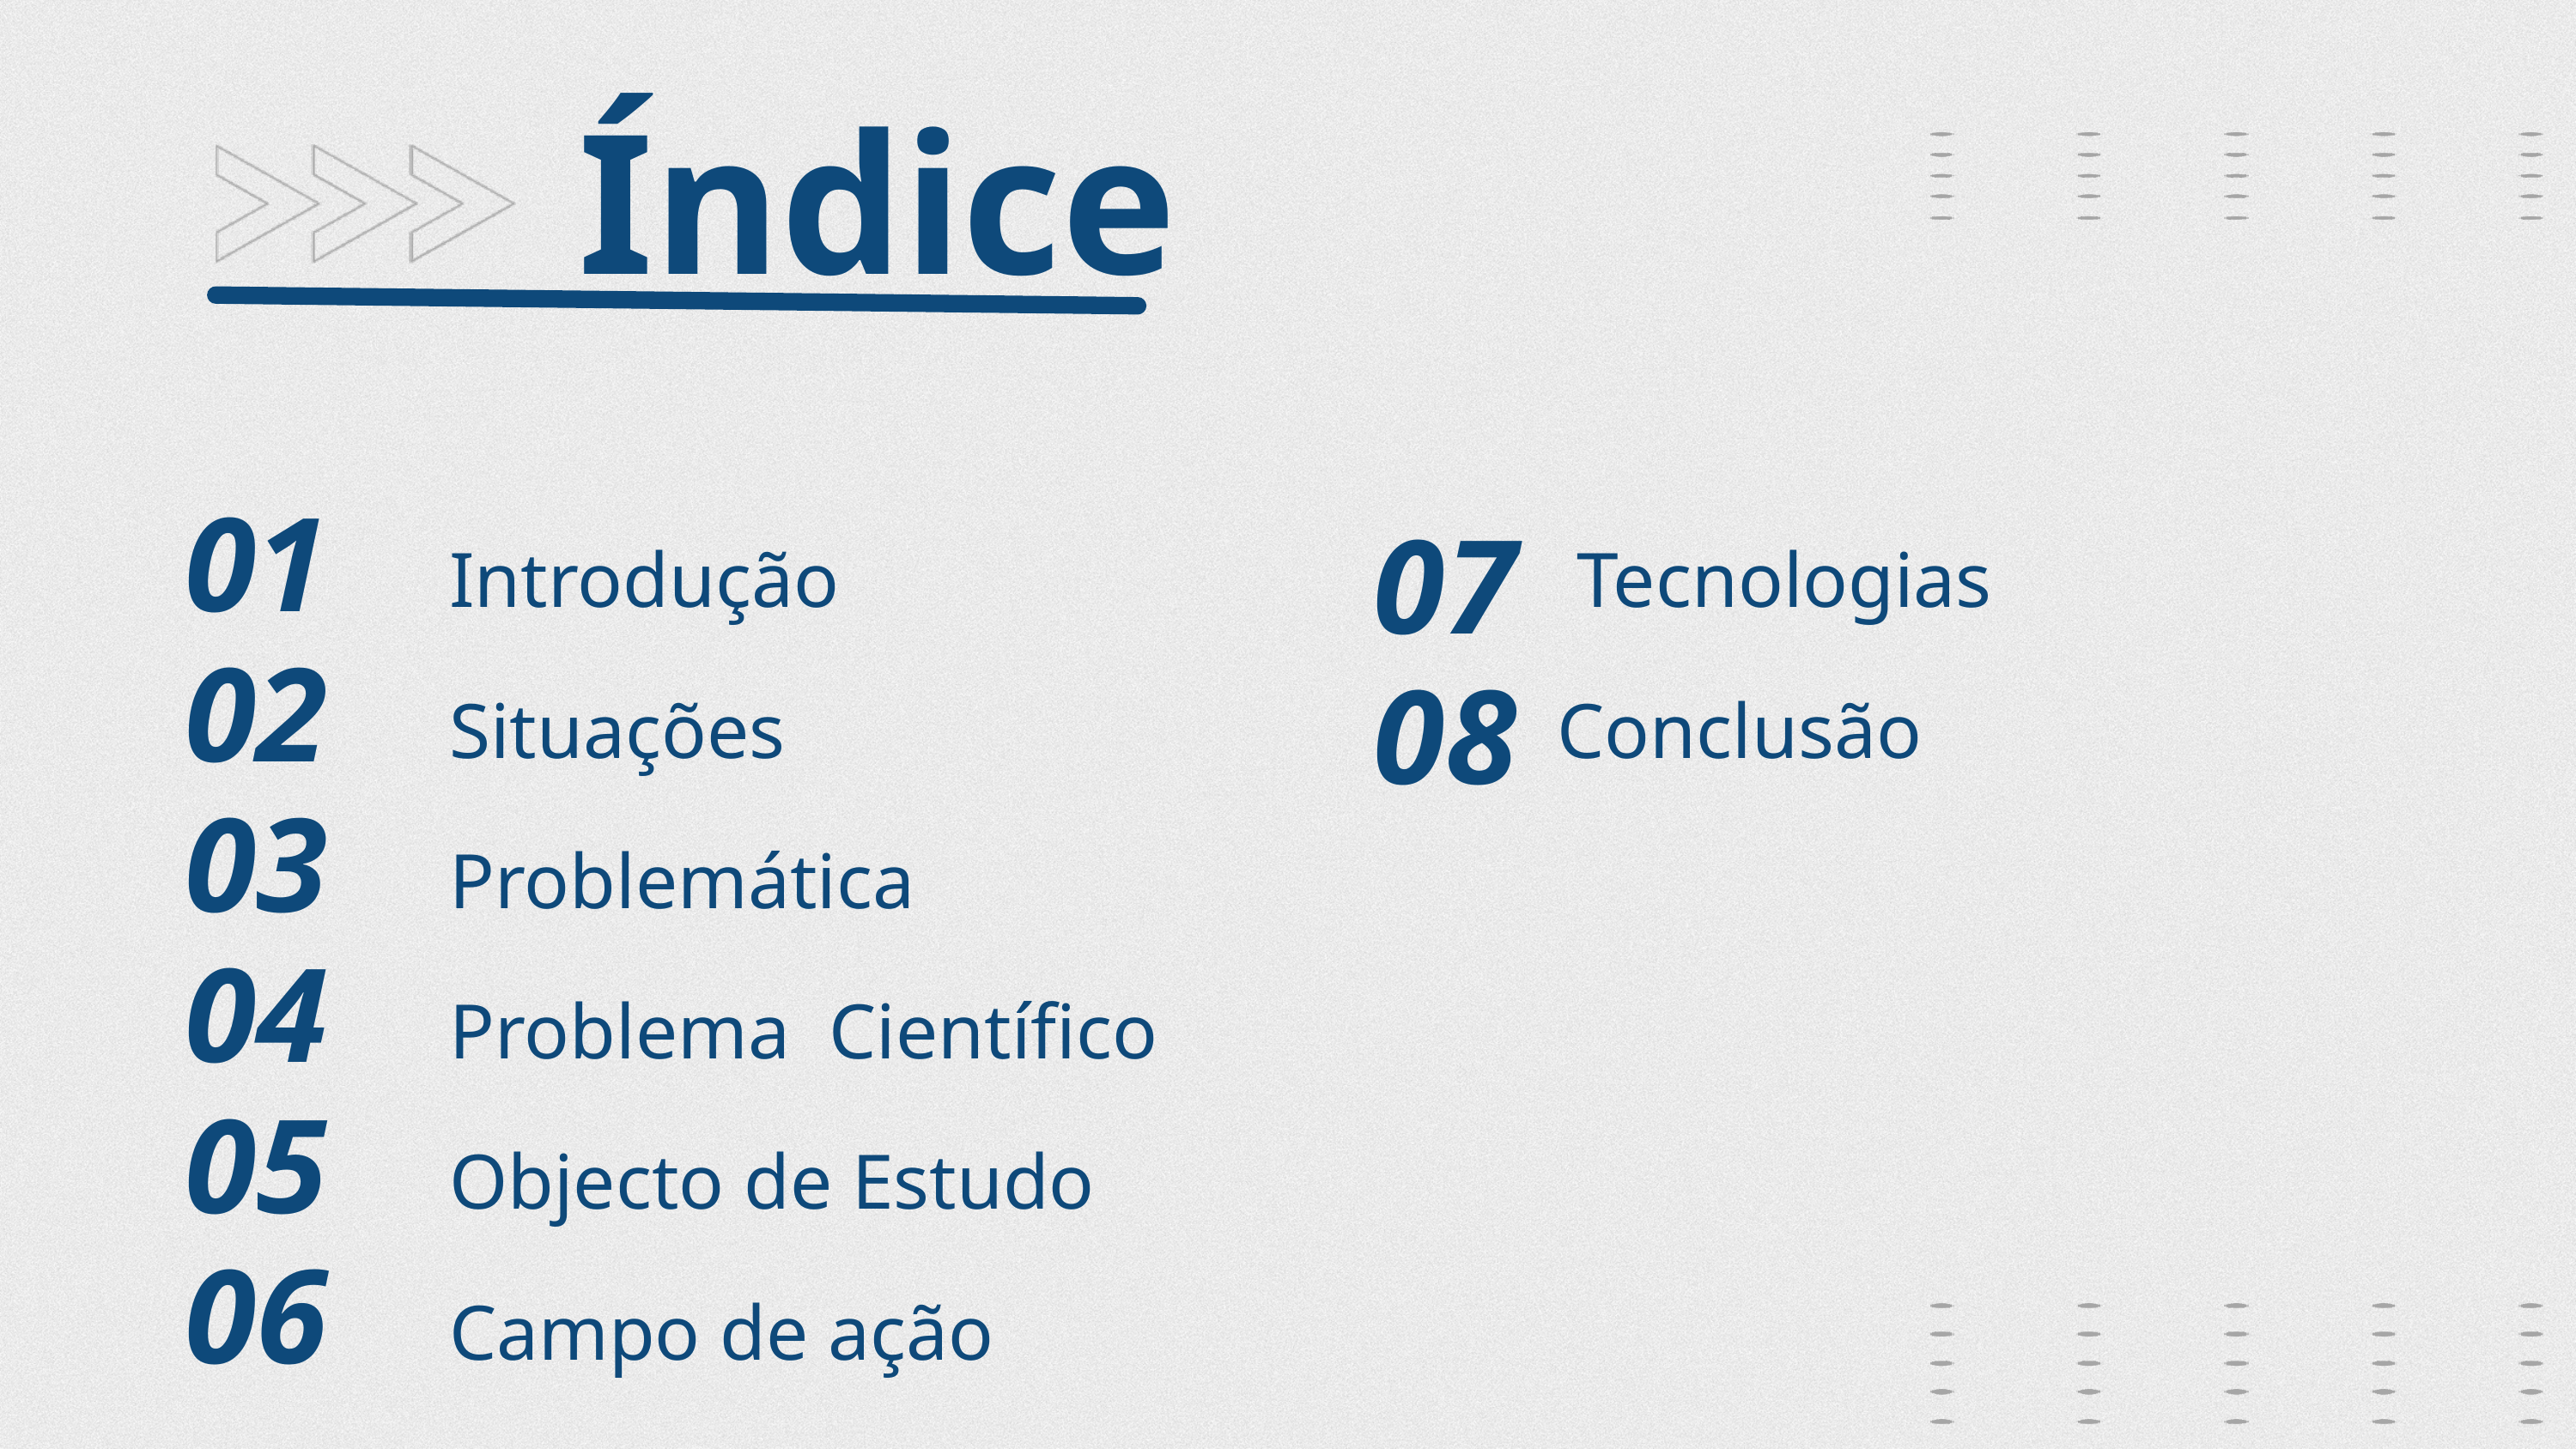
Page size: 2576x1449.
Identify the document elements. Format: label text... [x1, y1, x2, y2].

text_box 01 02 03 04 05 06 [185, 487, 428, 1390]
text_box Tecnologias Conclusão [1557, 471, 2304, 773]
text_box [0, 0, 2576, 1449]
text_box [1930, 132, 2543, 220]
text_box 07 08 [1373, 509, 1643, 811]
text_box [1930, 1303, 2543, 1424]
text_box [216, 144, 516, 264]
text_box Introdução Situações Problemática Problema Científico Objecto de Estudo Campo de ação Ojec. Gerais e Específicos [449, 471, 1255, 1449]
text_box Índice [578, 132, 1484, 313]
